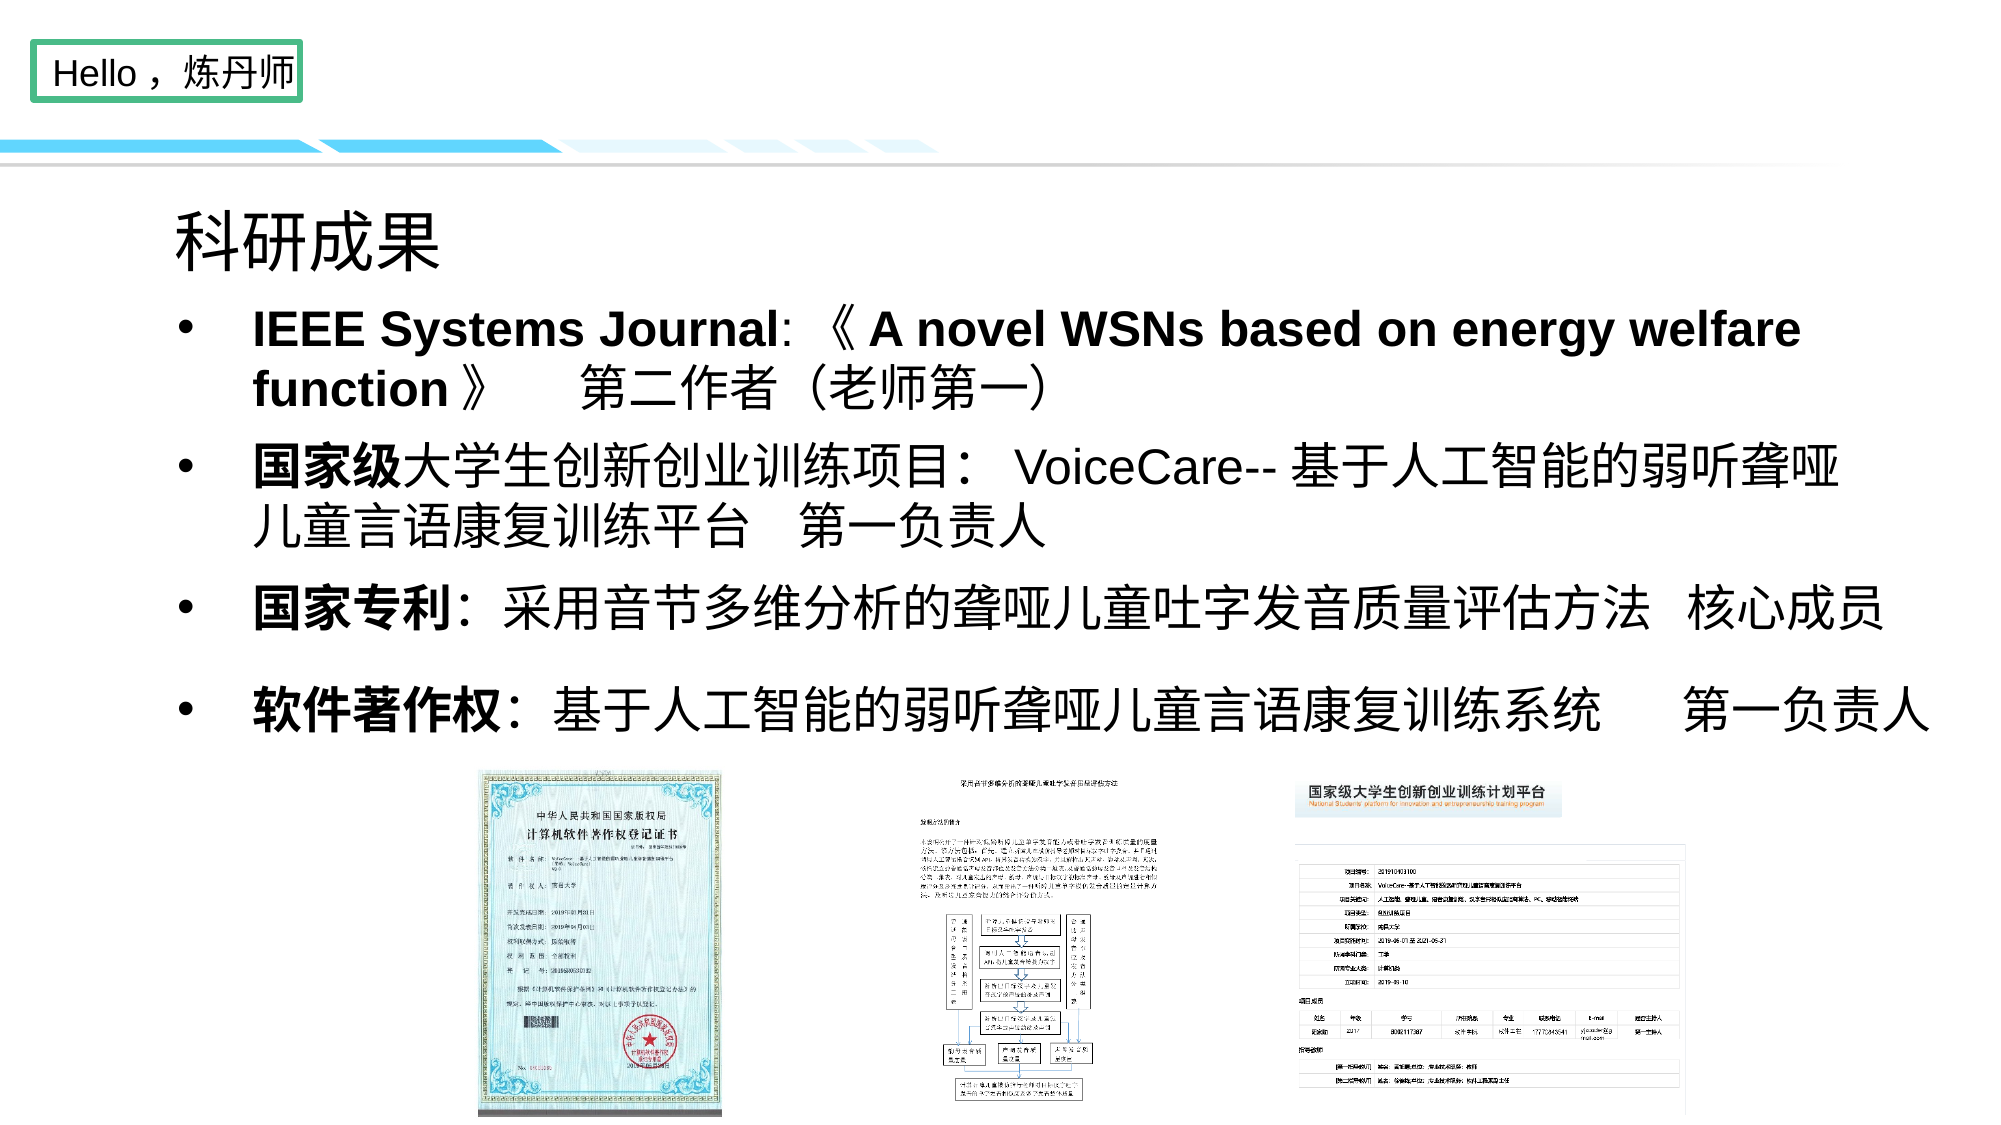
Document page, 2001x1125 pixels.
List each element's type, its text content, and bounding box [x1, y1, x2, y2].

picture [0, 163, 1851, 167]
title 科研成果 [174, 200, 889, 281]
list 国家级大学生创新创业训练项目：VoiceCare--基于人工智能的弱听聋哑儿童言语康复训练平台 第一负责人 [162, 427, 1900, 513]
text_box 软件著作权：基于人工智能的弱听聋哑儿童言语康复训练系统 第一负责人 [162, 670, 2000, 746]
picture [474, 766, 726, 1120]
picture [1294, 770, 1689, 1115]
list IEEE Systems Journal:《A novel WSNs based on energy welfare function》 第二作者（老师第一） [162, 288, 1913, 374]
picture [888, 758, 1181, 1124]
list 国家专利：采用音节多维分析的聋哑儿童吐字发音质量评估方法 核心成员 [162, 568, 2000, 644]
